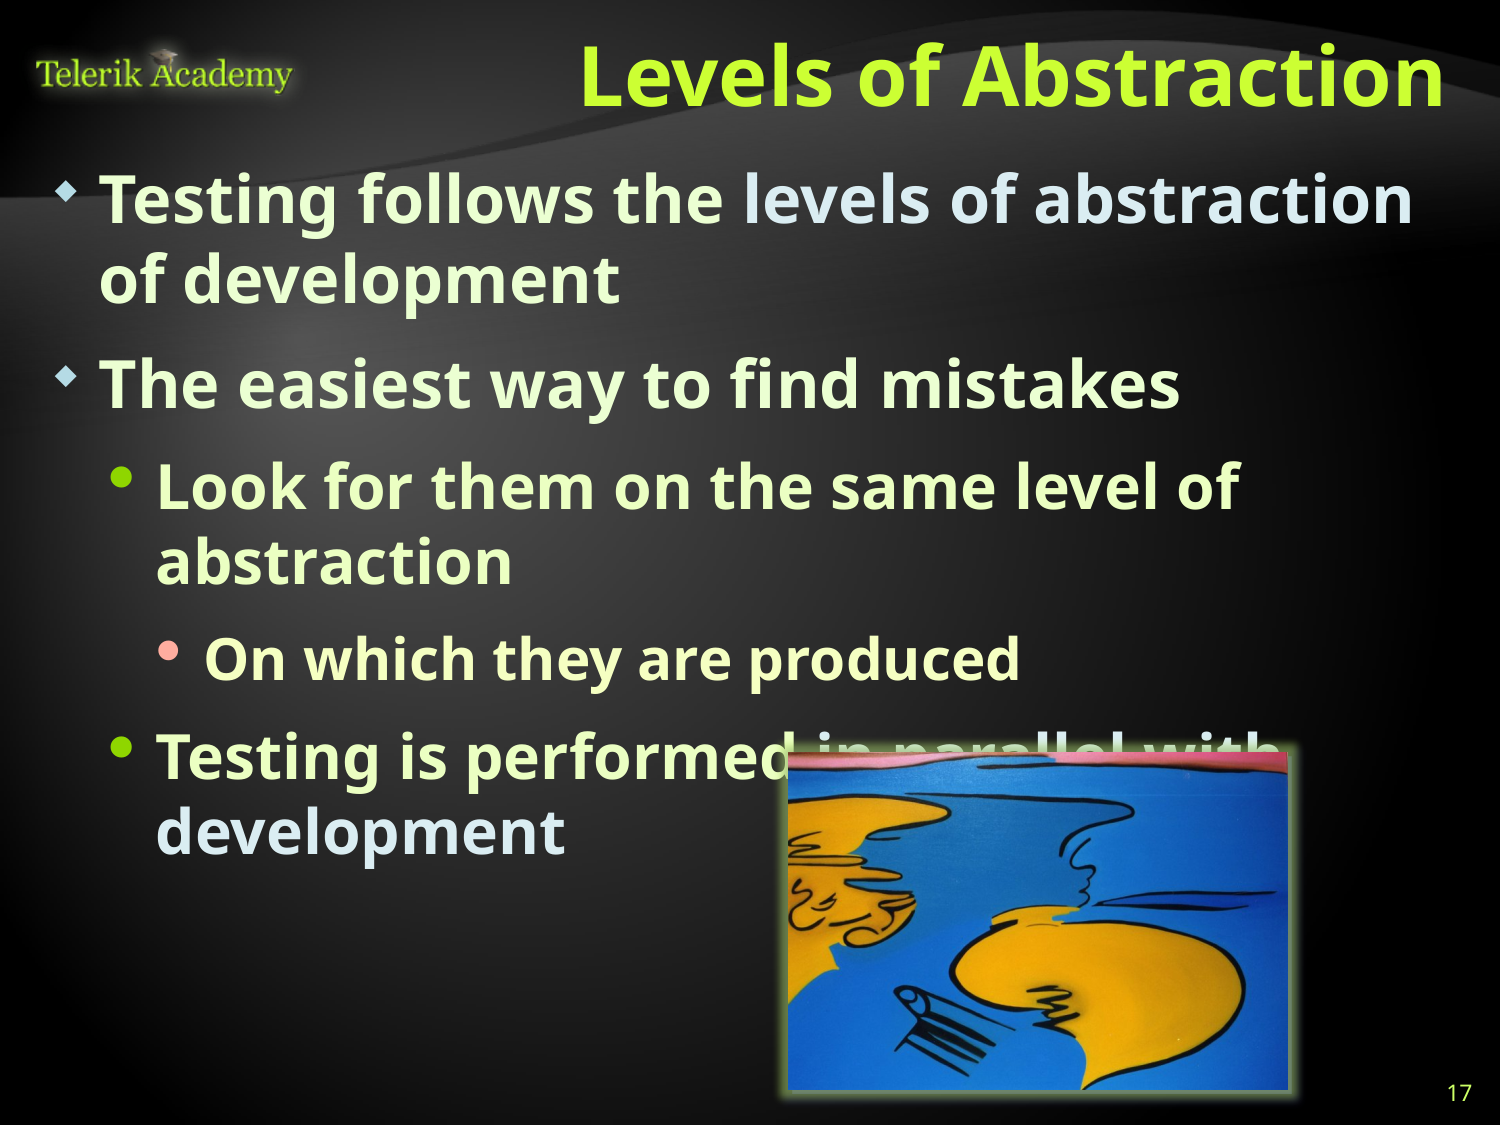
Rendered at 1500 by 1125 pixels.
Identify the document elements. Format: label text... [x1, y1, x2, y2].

picture [0, 0, 1500, 1125]
slide_number 17 [1412, 1074, 1488, 1113]
title Levels of Abstraction [300, 12, 1463, 149]
list Testing follows the levels of abstraction of development The easiest way to find mistakes Look for them on the same level of abstraction On which they are produced Testing is performed in parallel with development [37, 149, 1463, 1100]
